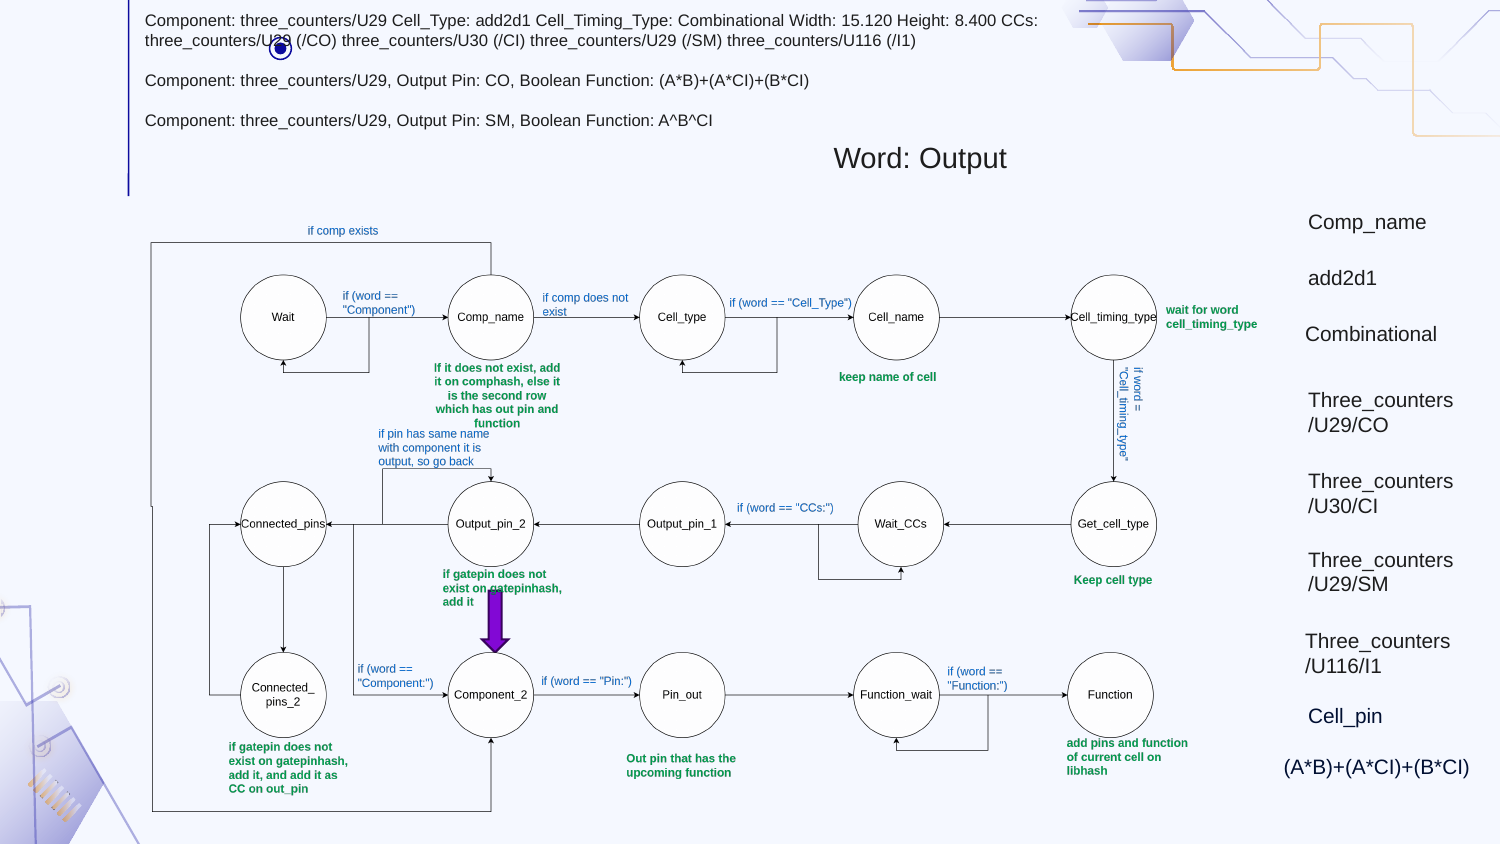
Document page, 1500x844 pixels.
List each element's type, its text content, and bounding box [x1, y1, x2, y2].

picture [146, 217, 1291, 818]
text_box Comp_name [1293, 200, 1456, 241]
text_box add2d1 [1293, 257, 1456, 298]
text_box Combinational [1291, 313, 1459, 354]
text_box Three_counters/U29/CO [1293, 379, 1471, 445]
text_box Three_counters/U29/SM [1293, 538, 1471, 604]
text_box Three_counters/U116/I1 [1291, 619, 1468, 685]
text_box Component: three_counters/U29 Cell_Type: add2d1 Cell_Timing_Type: Combinational Width: 15.120 Height: 8.400 CCs: three_counters/U29 (/CO) three_counters/U30 (/CI) three_counters/U29 (/SM) three_counters/U116 (/I1) Component: three_counters/U29, Output Pin: CO, Boolean Function: (A*B)+(A*CI)+(B*CI) Component: three_counters/U29, Output Pin: SM, Boolean Function: A^B^CI [129, 2, 1193, 138]
text_box Word: Output [818, 131, 1218, 182]
text_box Cell_pin [1293, 694, 1471, 735]
text_box Three_counters/U30/CI [1293, 460, 1471, 526]
text_box (A*B)+(A*CI)+(B*CI) [1291, 746, 1491, 787]
